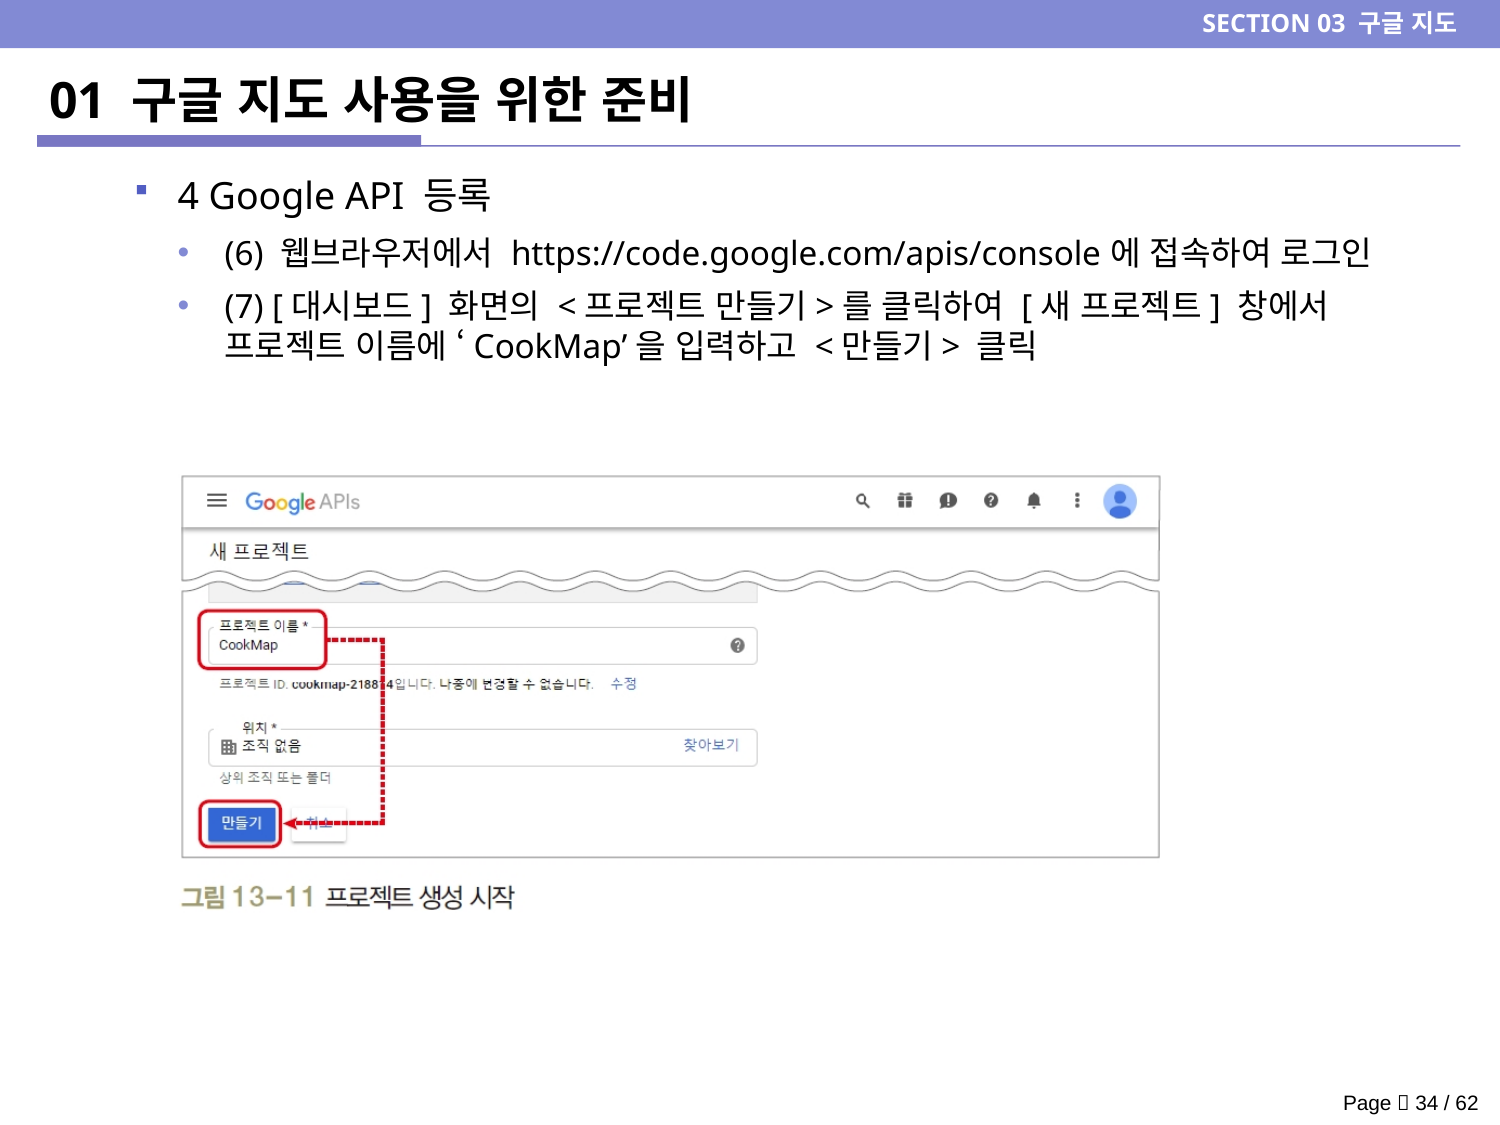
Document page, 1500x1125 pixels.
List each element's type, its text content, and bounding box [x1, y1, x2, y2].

list 4 Google API 등록 (6) 웹브라우저에서 https://code.google.com/apis/console에 접속하여 로그인 (7) [대시보드] 화면의 <프로젝트 만들기>를 클릭하여 [새 프로젝트] 창에서 프로젝트 이름에 ‘CookMap’을 입력하고 <만들기> 클릭 [104, 171, 1382, 880]
title 01 구글 지도 사용을 위한 준비 [48, 67, 1448, 132]
text_box SECTION 03 구글 지도 [1187, 0, 1500, 45]
picture [178, 472, 1163, 914]
